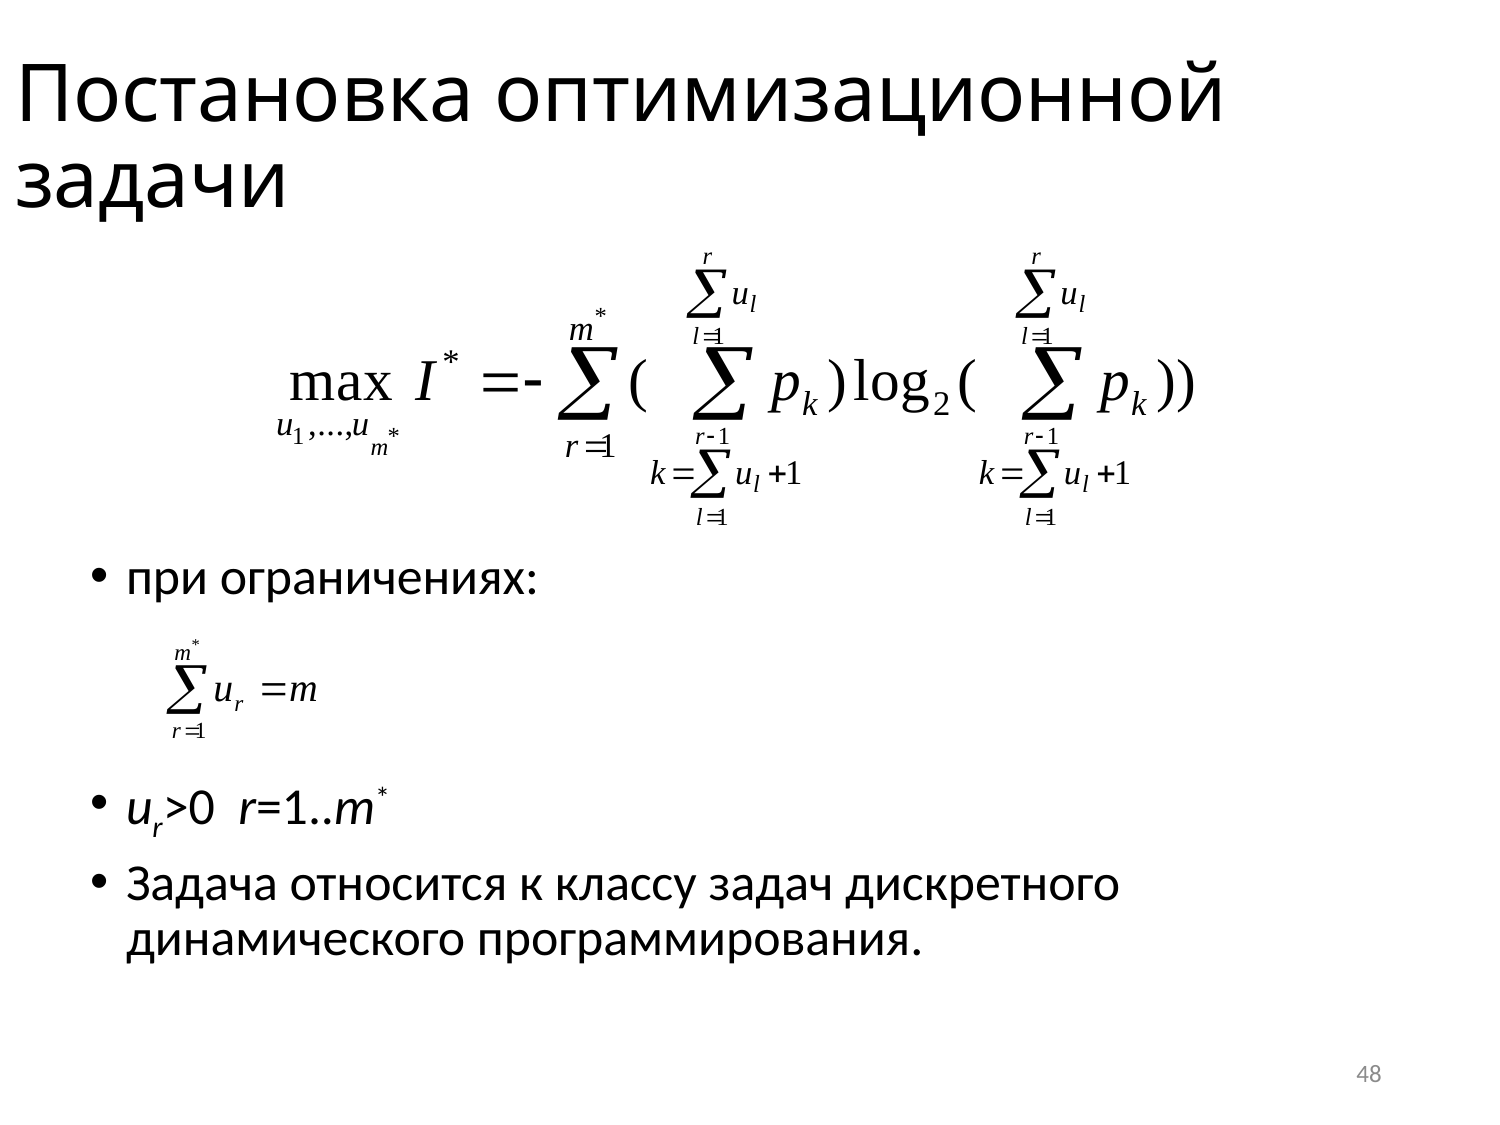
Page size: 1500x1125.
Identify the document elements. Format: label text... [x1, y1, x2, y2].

title Постановка оптимизационной задачи [0, 45, 1500, 233]
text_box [161, 628, 324, 748]
slide_number 48 [1059, 1042, 1397, 1103]
list при ограничениях: ur>0 r=1..m* Задача относится к классу задач дискретного динамического программирования. [75, 238, 1425, 982]
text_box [267, 232, 1207, 539]
